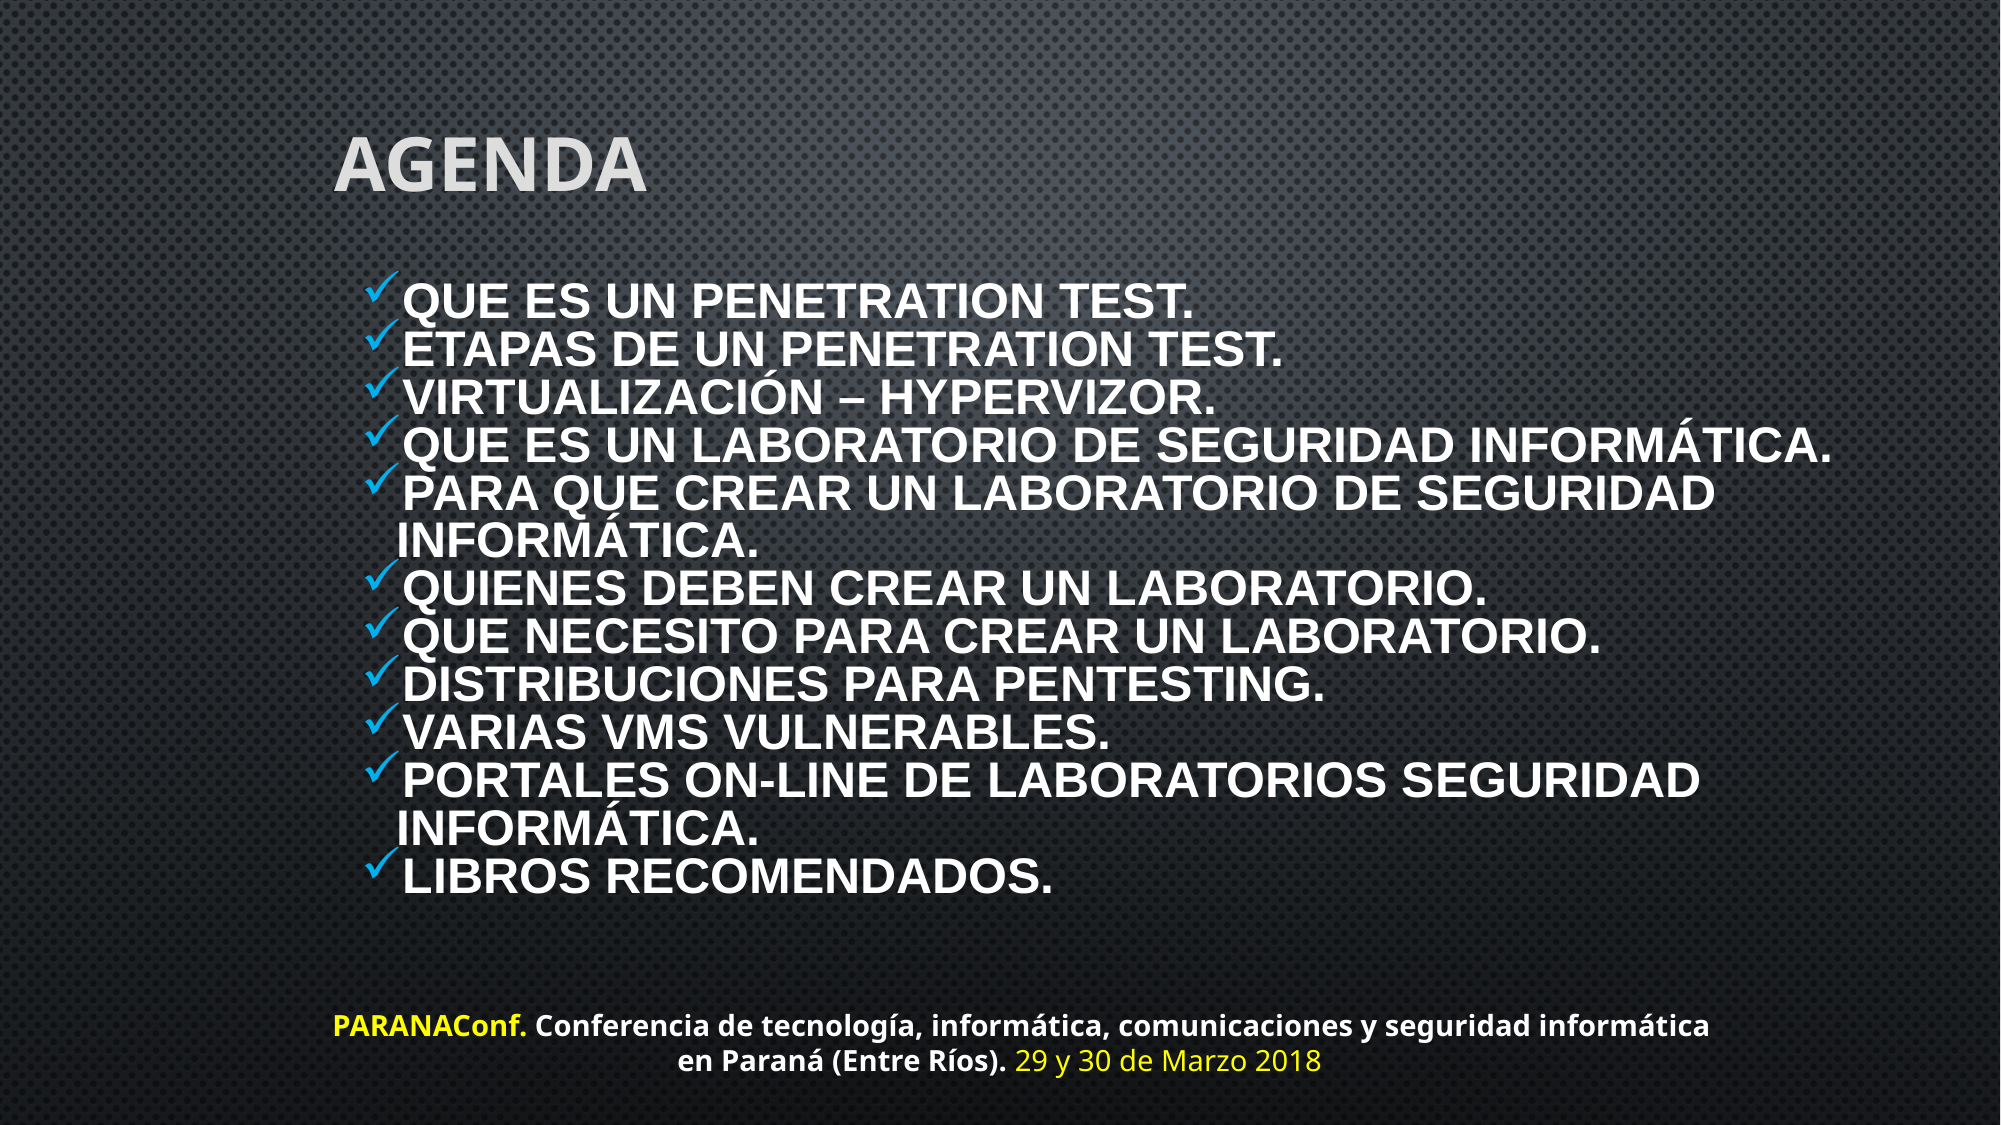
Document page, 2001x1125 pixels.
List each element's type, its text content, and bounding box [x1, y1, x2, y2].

text_box PARANAConf. Conferencia de tecnología, informática, comunicaciones y seguridad informática en Paraná (Entre Ríos). 29 y 30 de Marzo 2018 [273, 999, 1727, 1088]
picture [0, 0, 2001, 1125]
text_box Que es un Penetration Test. Etapas de un Penetration Test. Virtualización – Hypervizor. Que es un Laboratorio de Seguridad Informática. Para que crear un Laboratorio de Seguridad Informática. Quienes deben crear un Laboratorio. Que necesito para crear un laboratorio. Distribuciones para Pentesting. Varias VMs Vulnerables. Portales On-Line de Laboratorios Seguridad Informática. Libros Recomendados. [346, 325, 1948, 858]
text_box Agenda [319, 108, 715, 215]
